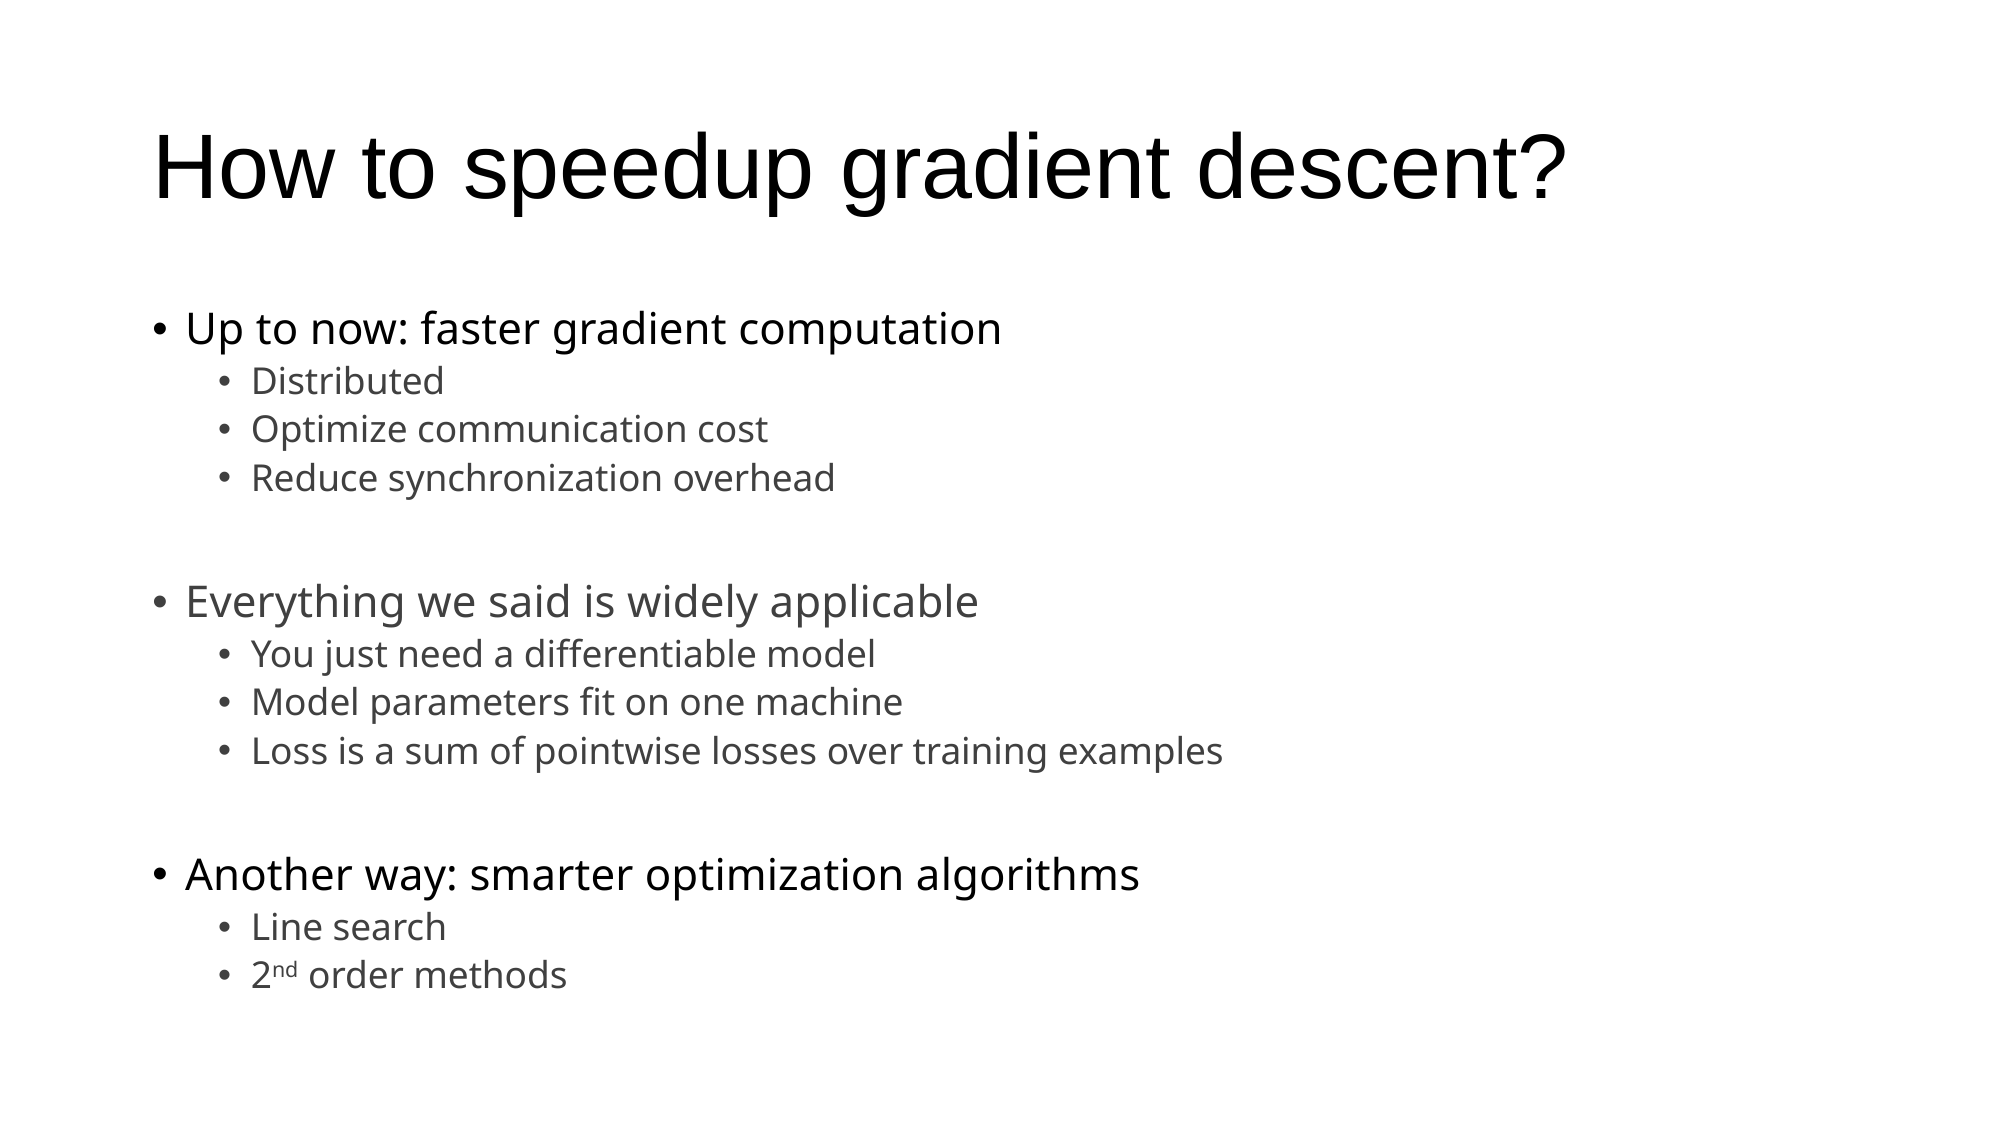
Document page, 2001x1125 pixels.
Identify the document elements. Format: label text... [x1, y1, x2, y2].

title How to speedup gradient descent? [137, 59, 1863, 278]
list Up to now: faster gradient computation Distributed Optimize communication cost Reduce synchronization overhead Everything we said is widely applicable You just need a differentiable model Model parameters fit on one machine Loss is a sum of pointwise losses over training examples Another way: smarter optimization algorithms Line search 2nd order methods [137, 299, 1863, 1014]
